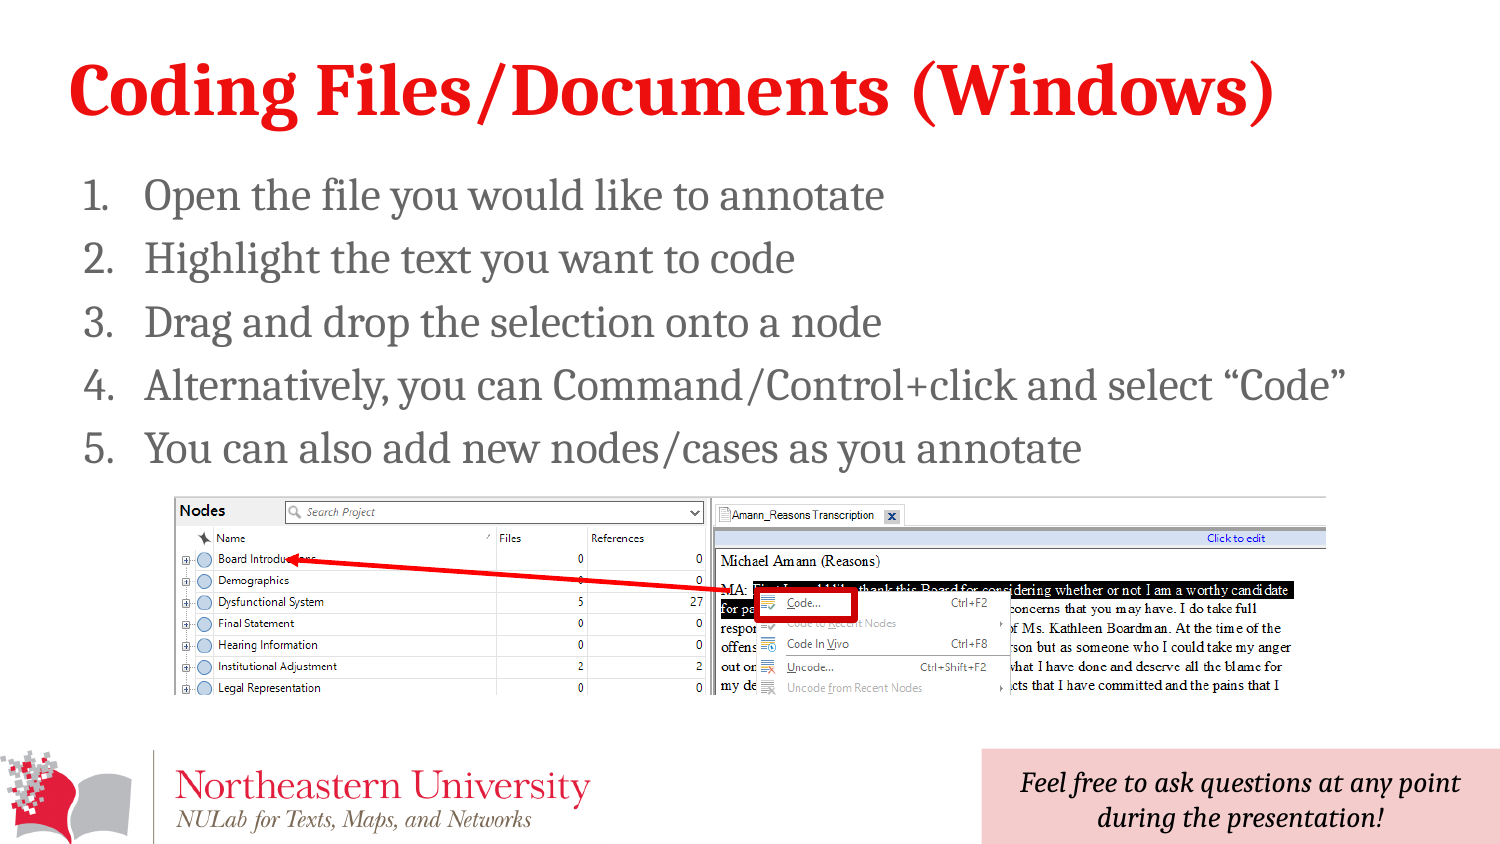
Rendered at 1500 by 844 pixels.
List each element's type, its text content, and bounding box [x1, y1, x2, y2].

list Open the file you would like to annotate Highlight the text you want to code Drag and drop the selection onto a node Alternatively, you can Command/Control+click and select “Code” You can also add new nodes/cases as you annotate [54, 141, 1488, 703]
picture [0, 750, 605, 844]
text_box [284, 558, 731, 591]
title Coding Files/Documents (Windows) [54, 25, 1398, 120]
picture [174, 495, 1326, 695]
